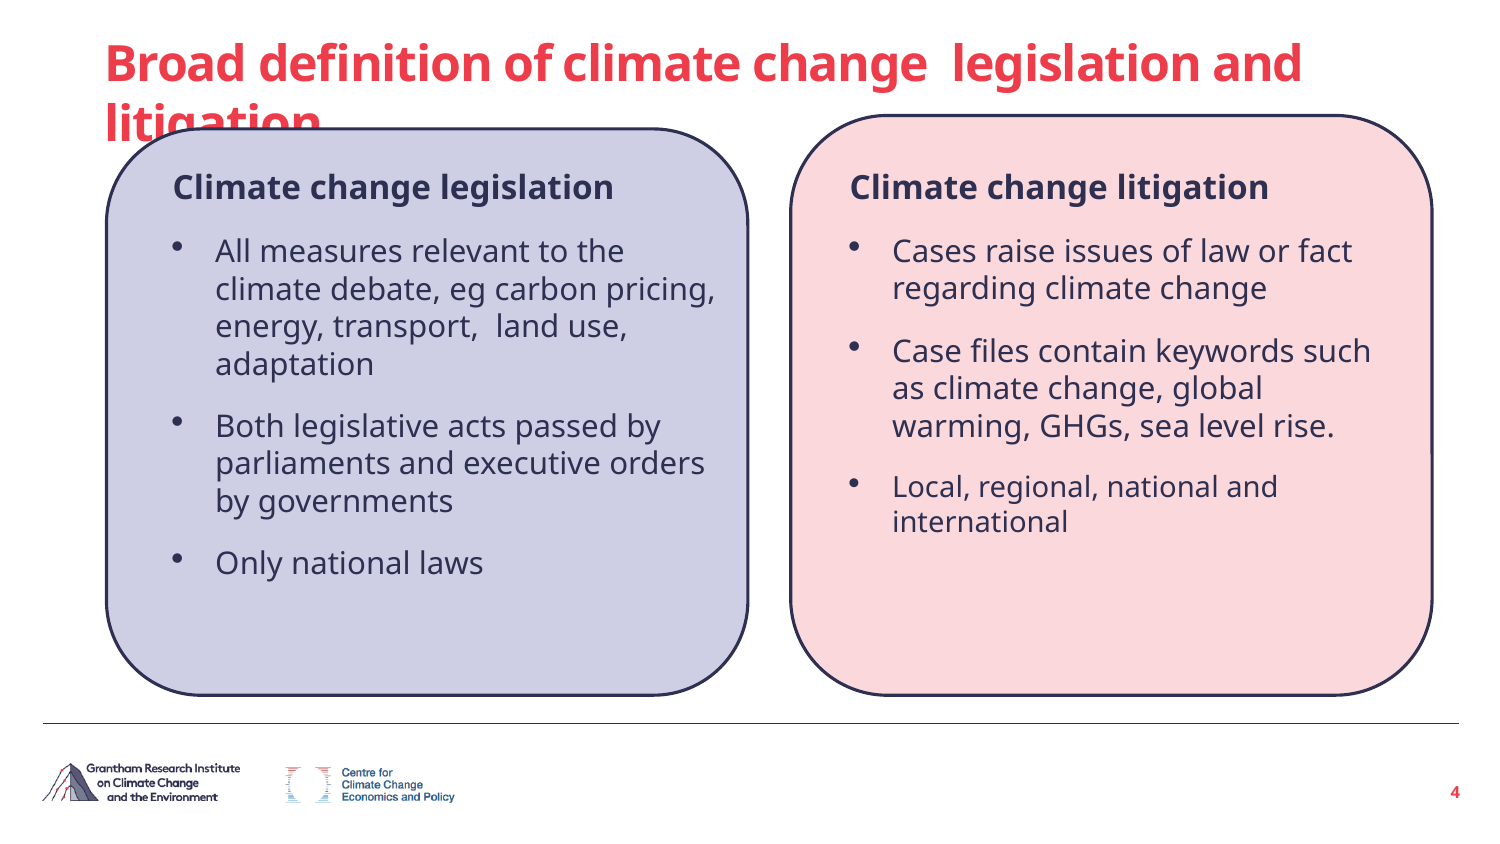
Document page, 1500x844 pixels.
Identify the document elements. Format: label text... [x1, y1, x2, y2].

text_box [788, 113, 1435, 698]
text_box [104, 126, 726, 698]
picture [42, 763, 240, 801]
title Broad definition of climate change legislation and litigation [104, 31, 1500, 163]
text_box Climate change legislation All measures relevant to the climate debate, eg carbon pricing, energy, transport, land use, adaptation Both legislative acts passed by parliaments and executive orders by governments Only national laws [158, 159, 737, 673]
text_box [737, 175, 750, 650]
picture [278, 760, 461, 810]
text_box Climate change litigation Cases raise issues of law or fact regarding climate change Case files contain keywords such as climate change, global warming, GHGs, sea level rise. Local, regional, national and international [834, 158, 1410, 673]
slide_number 4 [1363, 773, 1461, 805]
